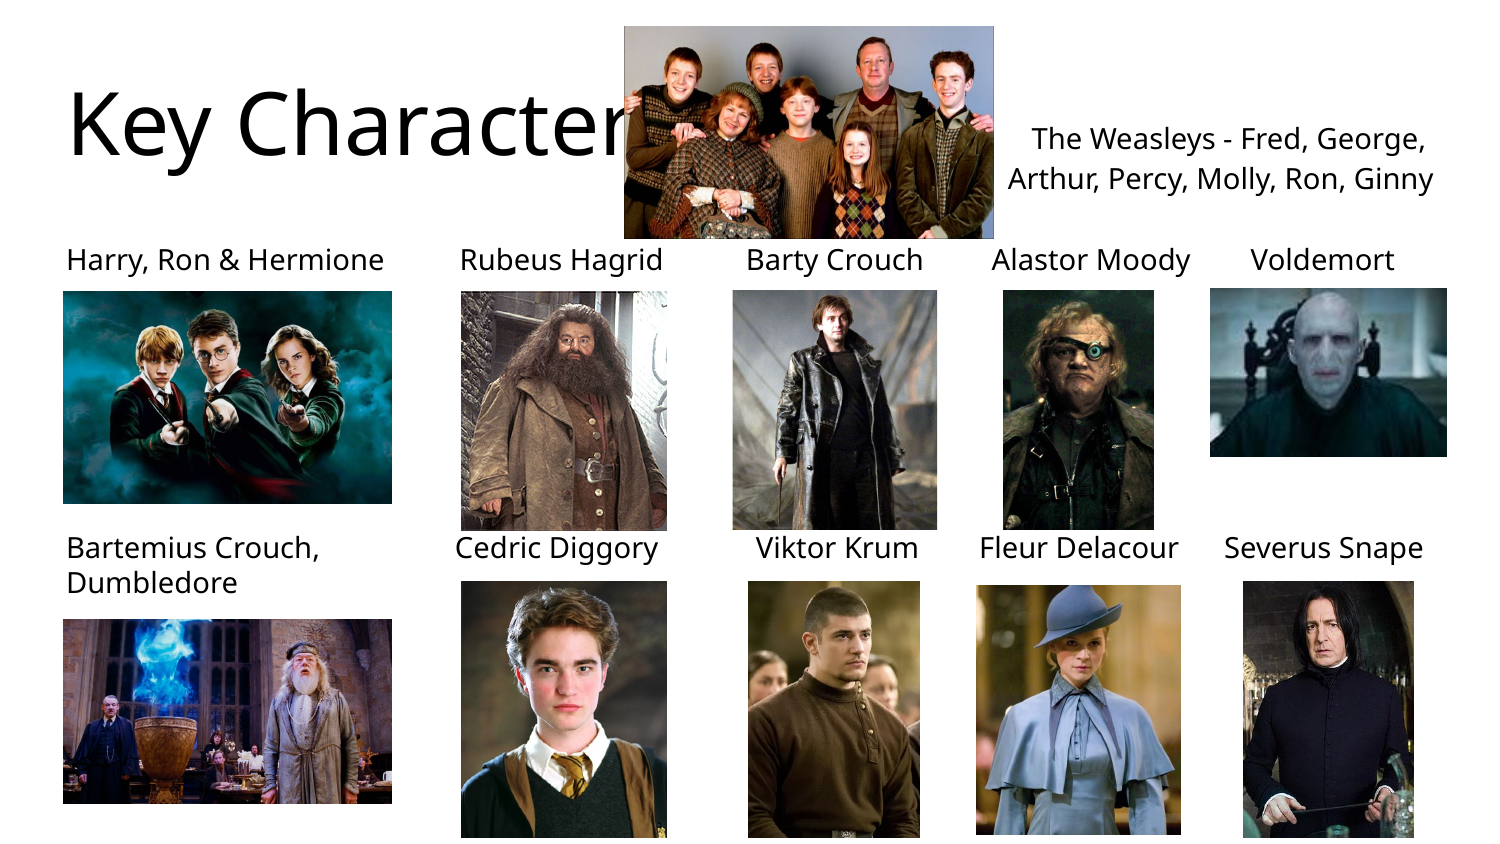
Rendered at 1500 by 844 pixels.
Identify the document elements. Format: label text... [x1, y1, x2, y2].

list The Weasleys - Fred, George, Arthur, Percy, Molly, Ron, Ginny Harry, Ron & Hermione Rubeus Hagrid Barty Crouch Alastor Moody Voldemort Bartemius Crouch, Cedric Diggory Viktor Krum Fleur Delacour Severus Snape Dumbledore [51, 26, 1449, 777]
picture [976, 584, 1182, 835]
picture [748, 581, 920, 838]
picture [732, 290, 938, 530]
picture [461, 291, 667, 531]
picture [461, 581, 667, 838]
picture [63, 291, 392, 504]
picture [1003, 290, 1154, 530]
picture [1210, 288, 1447, 457]
picture [624, 26, 994, 239]
picture [1243, 581, 1415, 839]
picture [63, 619, 392, 805]
